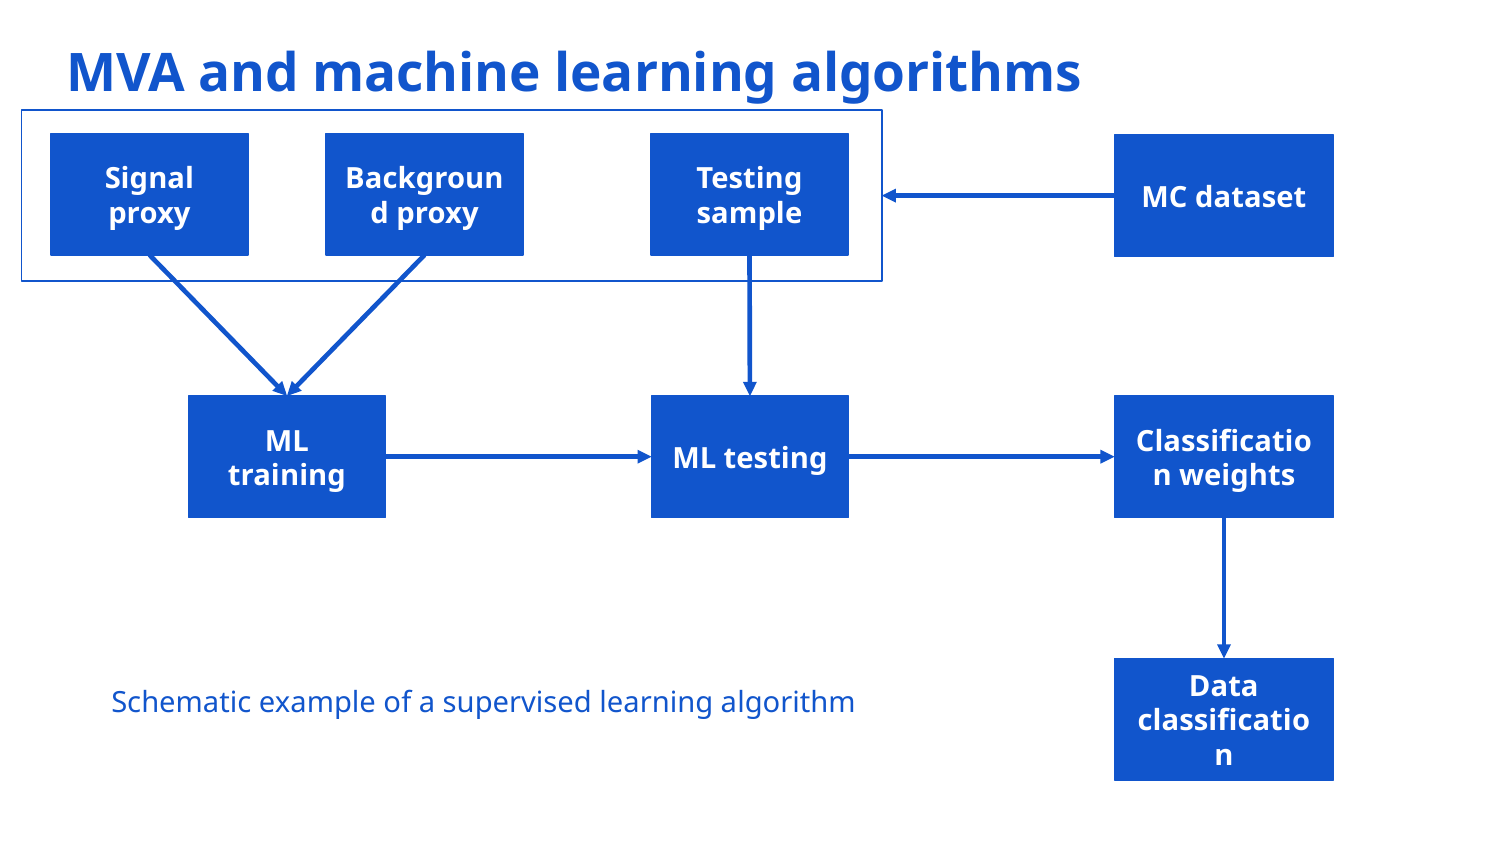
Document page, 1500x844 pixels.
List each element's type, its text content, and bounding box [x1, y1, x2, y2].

text_box ML training [188, 405, 386, 518]
text_box MC dataset [1114, 134, 1334, 257]
text_box Schematic example of a supervised learning algorithm [96, 668, 957, 764]
title MVA and machine learning algorithms [51, 23, 1449, 117]
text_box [286, 254, 425, 397]
text_box Data classification [1114, 658, 1334, 780]
text_box Classification weights [1114, 395, 1334, 518]
text_box ML testing [651, 395, 849, 518]
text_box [149, 254, 285, 397]
text_box [21, 110, 882, 281]
